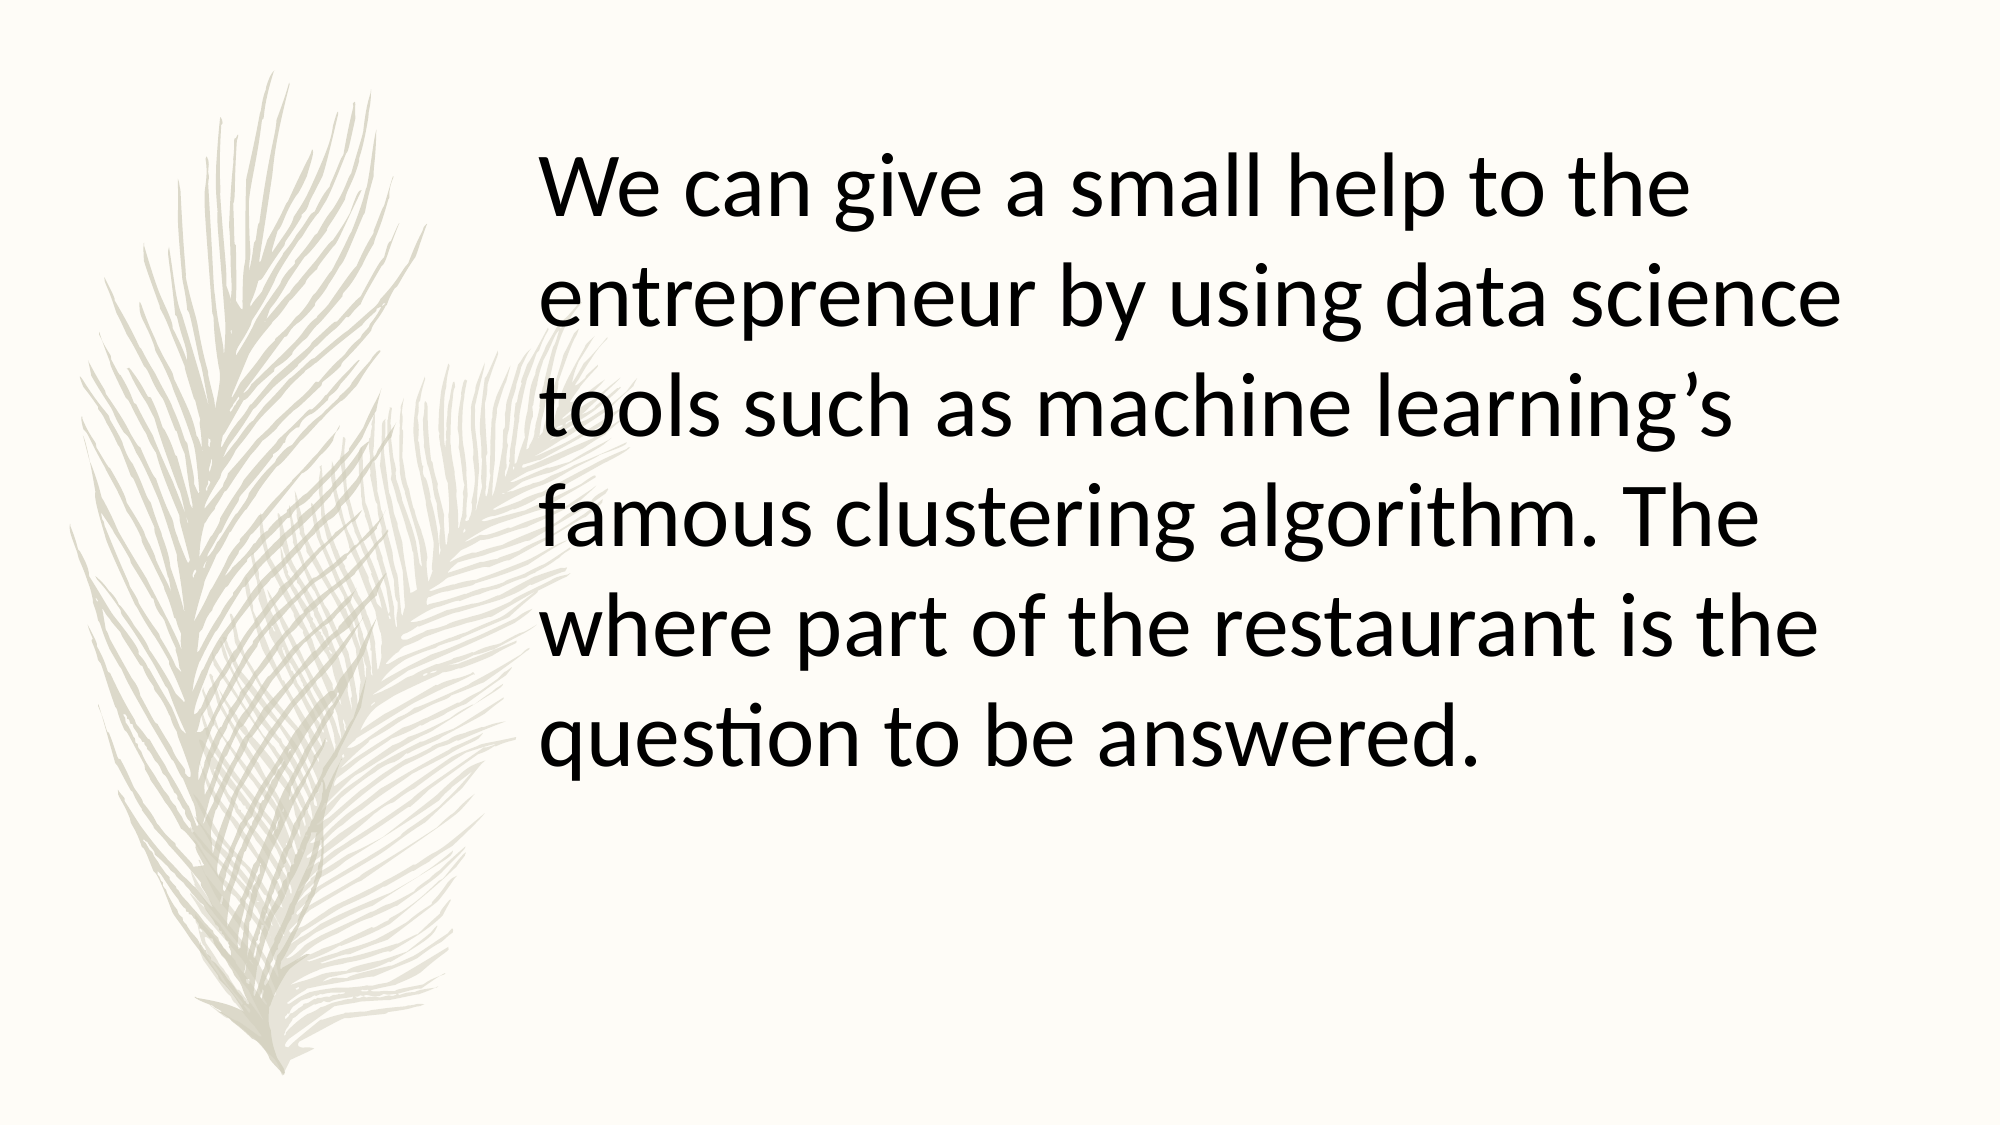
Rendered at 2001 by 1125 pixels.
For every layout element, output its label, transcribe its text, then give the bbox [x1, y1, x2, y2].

text_box We can give a small help to the entrepreneur by using data science tools such as machine learning’s famous clustering algorithm. The where part of the restaurant is the question to be answered. [523, 117, 1947, 792]
